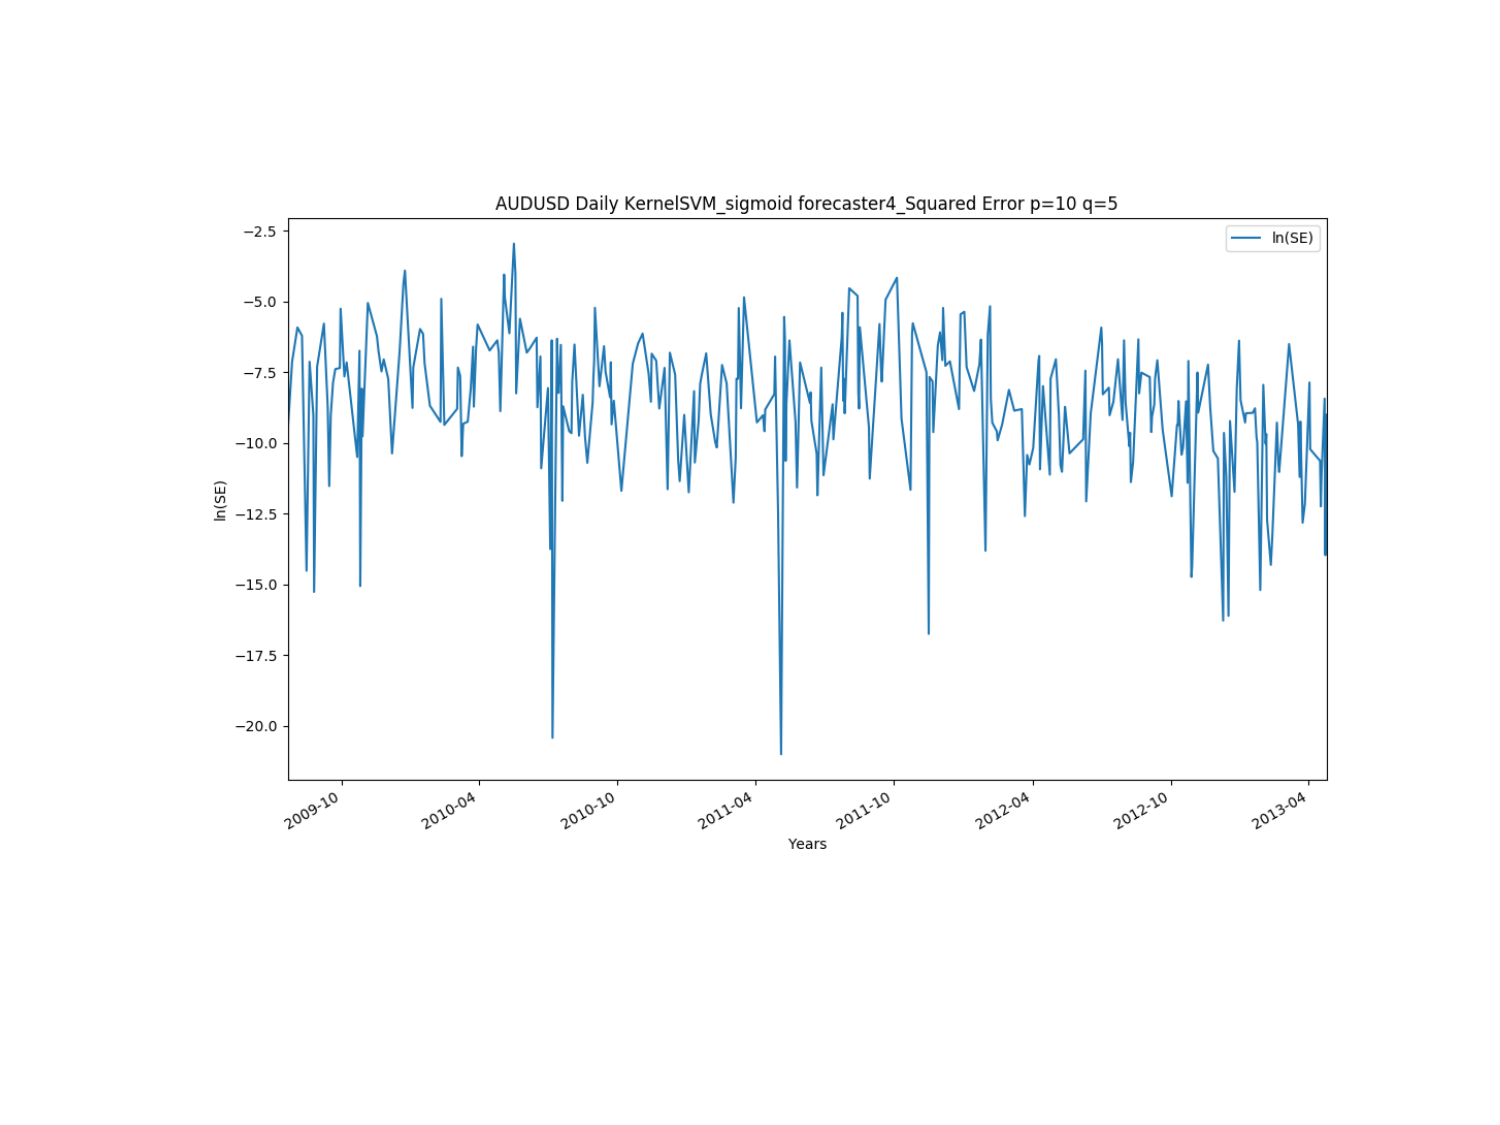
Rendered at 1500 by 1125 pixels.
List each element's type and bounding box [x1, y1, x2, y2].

picture [119, 119, 1461, 946]
